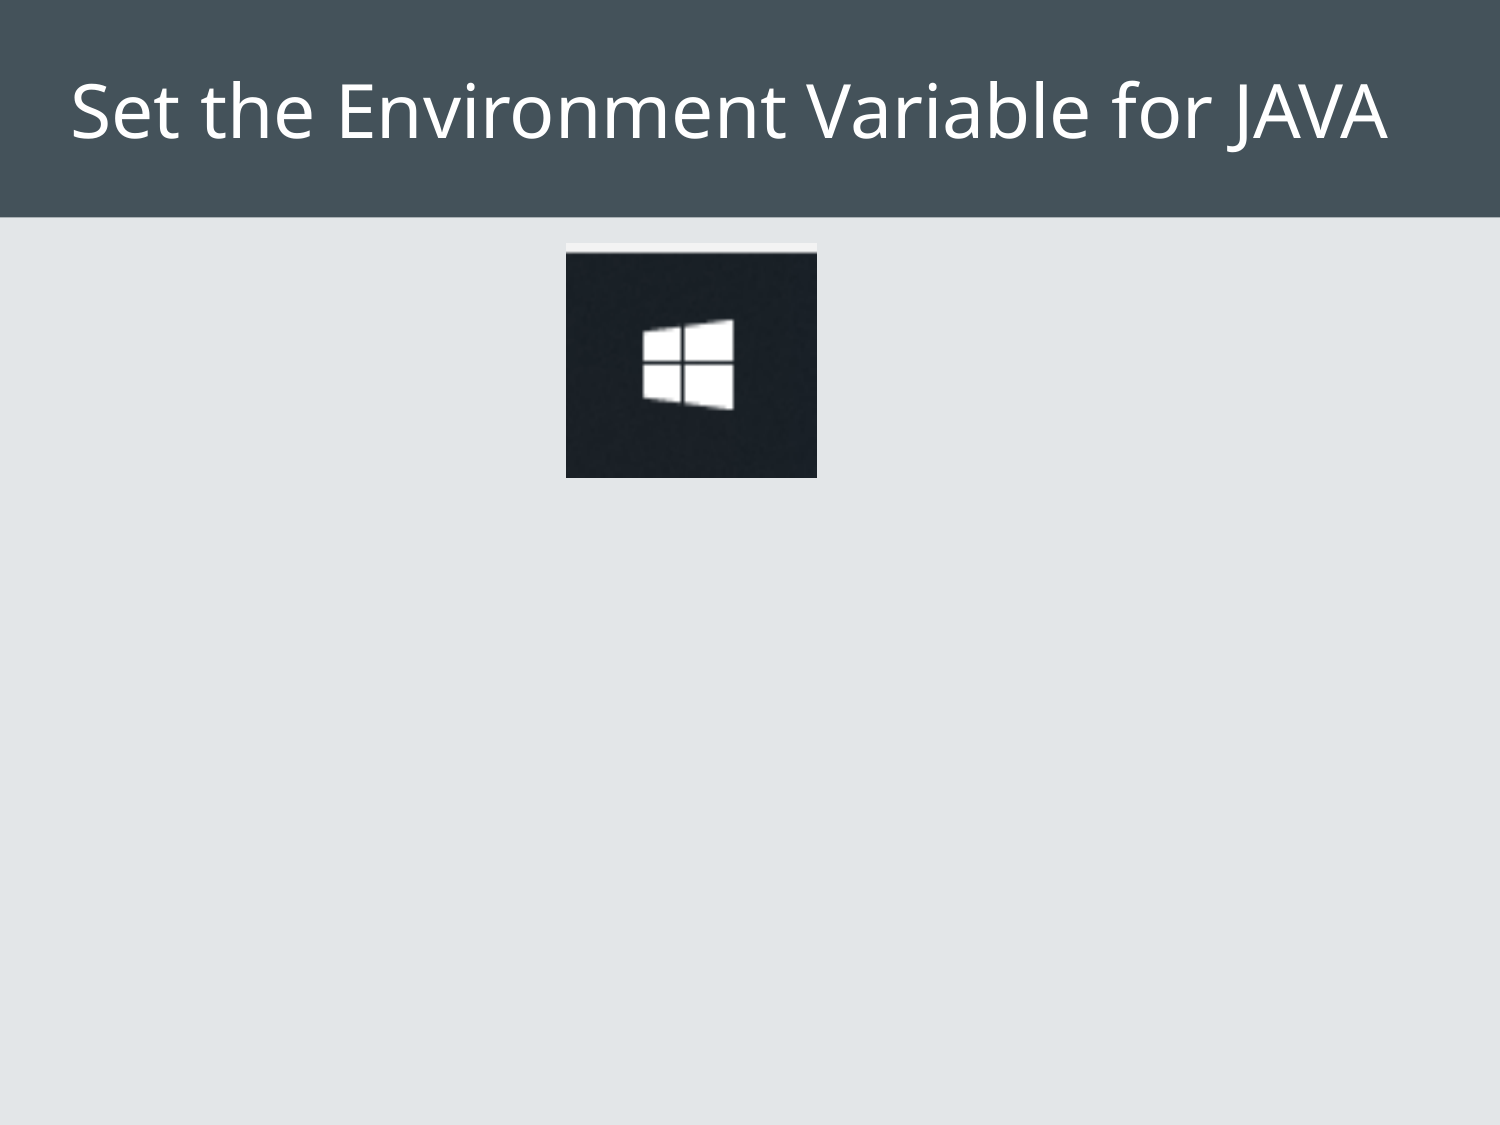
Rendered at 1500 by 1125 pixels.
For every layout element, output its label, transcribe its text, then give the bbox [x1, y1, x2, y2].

picture [566, 243, 817, 478]
title Set the Environment Variable for JAVA [55, 0, 1432, 218]
